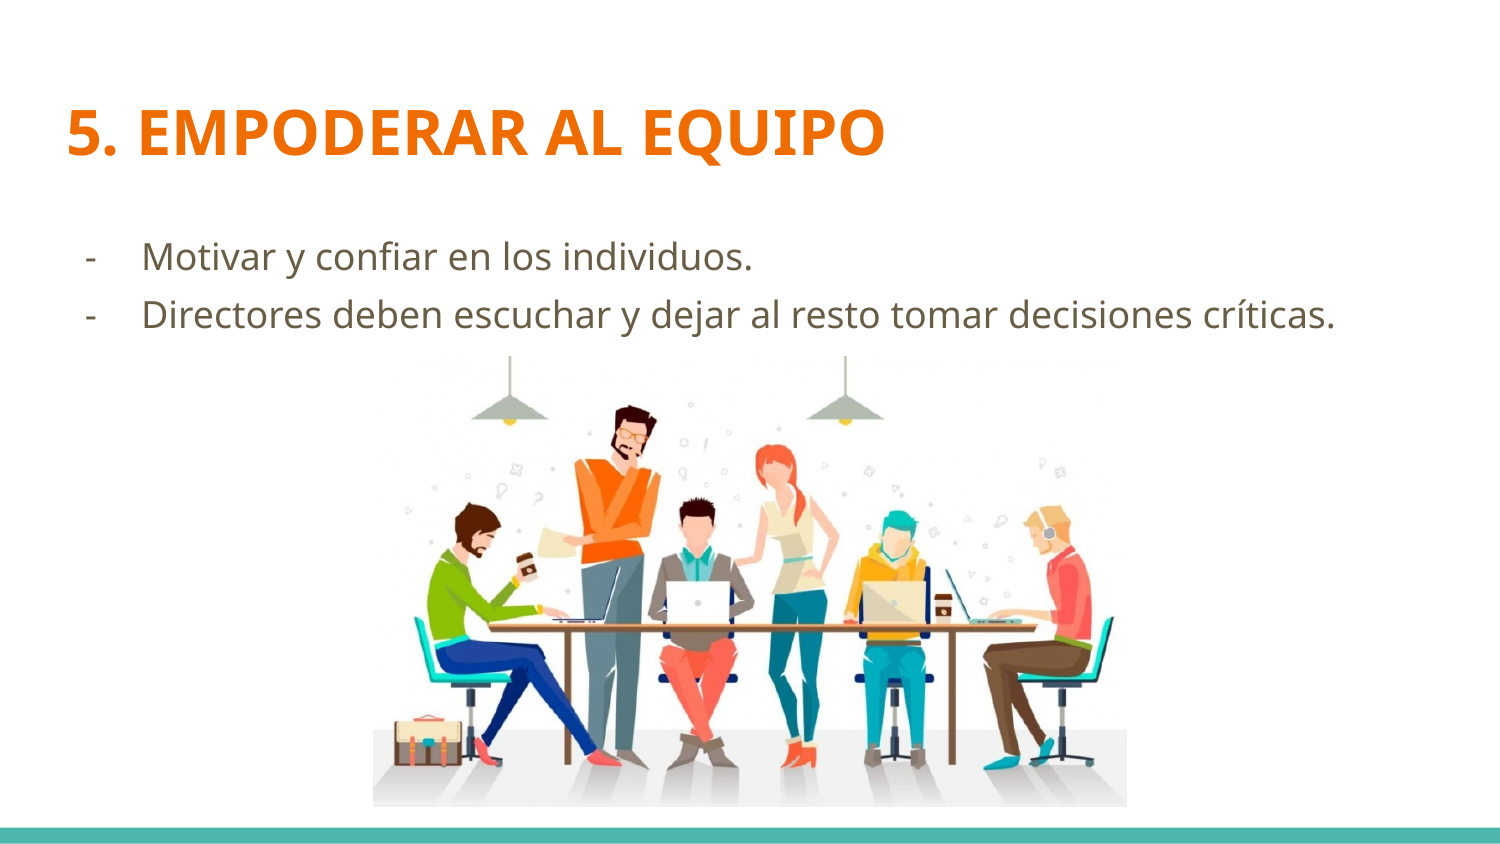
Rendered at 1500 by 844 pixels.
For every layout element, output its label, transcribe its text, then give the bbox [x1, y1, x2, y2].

title 5. EMPODERAR AL EQUIPO [51, 72, 1449, 189]
picture [373, 356, 1127, 807]
list Motivar y confiar en los individuos. Directores deben escuchar y dejar al resto tomar decisiones críticas. [51, 207, 1449, 357]
